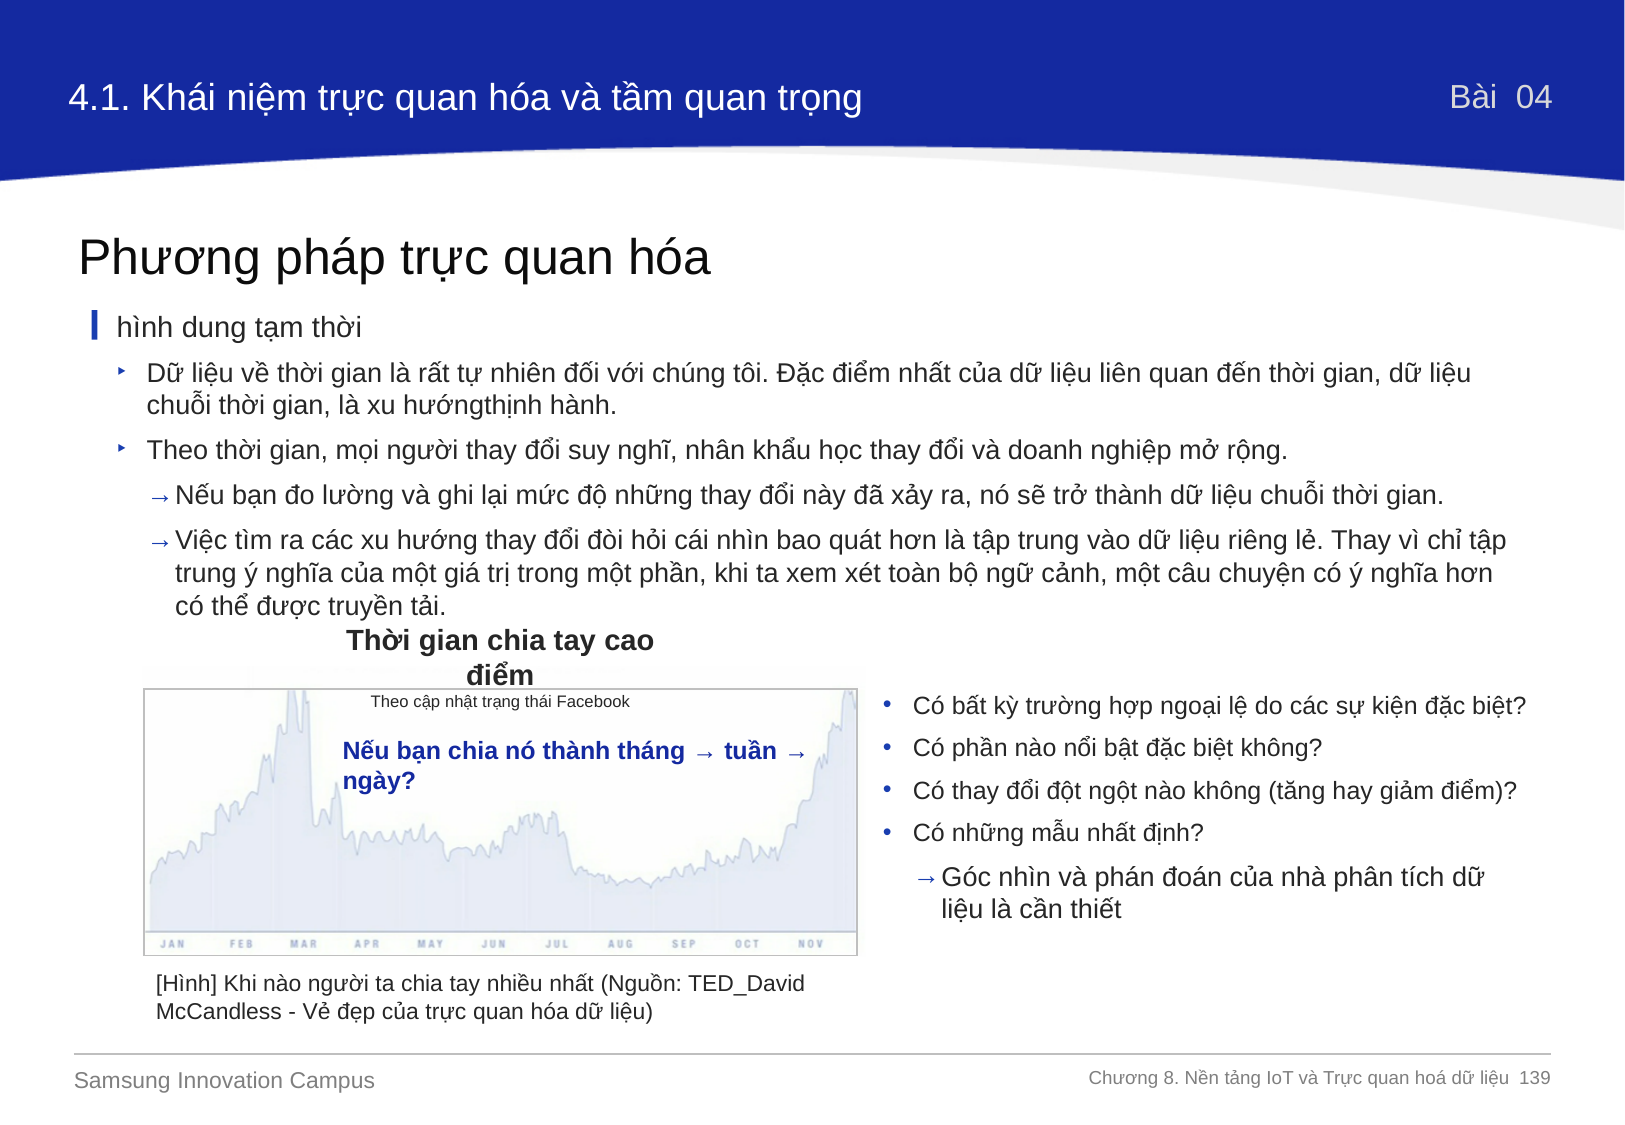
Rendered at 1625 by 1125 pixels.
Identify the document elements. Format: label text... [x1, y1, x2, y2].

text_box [91, 308, 1533, 344]
text_box [Hình] Khi nào người ta chia tay nhiều nhất (Nguồn: TED_David McCandless - Vẻ đẹp của trực quan hóa dữ liệu) [110, 961, 899, 1032]
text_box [141, 613, 867, 957]
text_box Có bất kỳ trường hợp ngoại lệ do các sự kiện đặc biệt? Có phần nào nổi bật đặc biệt không? Có thay đổi đột ngột nào không (tăng hay giảm điểm)? Có những mẫu nhất định? Góc nhìn và phán đoán của nhà phân tích dữ liệu là cần thiết [871, 681, 1544, 932]
text_box Phương pháp trực quan hóa [78, 224, 1556, 285]
text_box Dữ liệu về thời gian là rất tự nhiên đối với chúng tôi. Đặc điểm nhất của dữ liệu liên quan đến thời gian, dữ liệu chuỗi thời gian, là xu hướngthịnh hành. Theo thời gian, mọi người thay đổi suy nghĩ, nhân khẩu học thay đổi và doanh nghiệp mở rộng. Nếu bạn đo lường và ghi lại mức độ những thay đổi này đã xảy ra, nó sẽ trở thành dữ liệu chuỗi thời gian. Việc tìm ra các xu hướng thay đổi đòi hỏi cái nhìn bao quát hơn là tập trung vào dữ liệu riêng lẻ. Thay vì chỉ tập trung ý nghĩa của một giá trị trong một phần, khi ta xem xét toàn bộ ngữ cảnh, một câu chuyện có ý nghĩa hơn có thể được truyền tải. [116, 351, 1533, 633]
picture [0, 0, 1625, 1125]
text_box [67, 72, 1554, 119]
